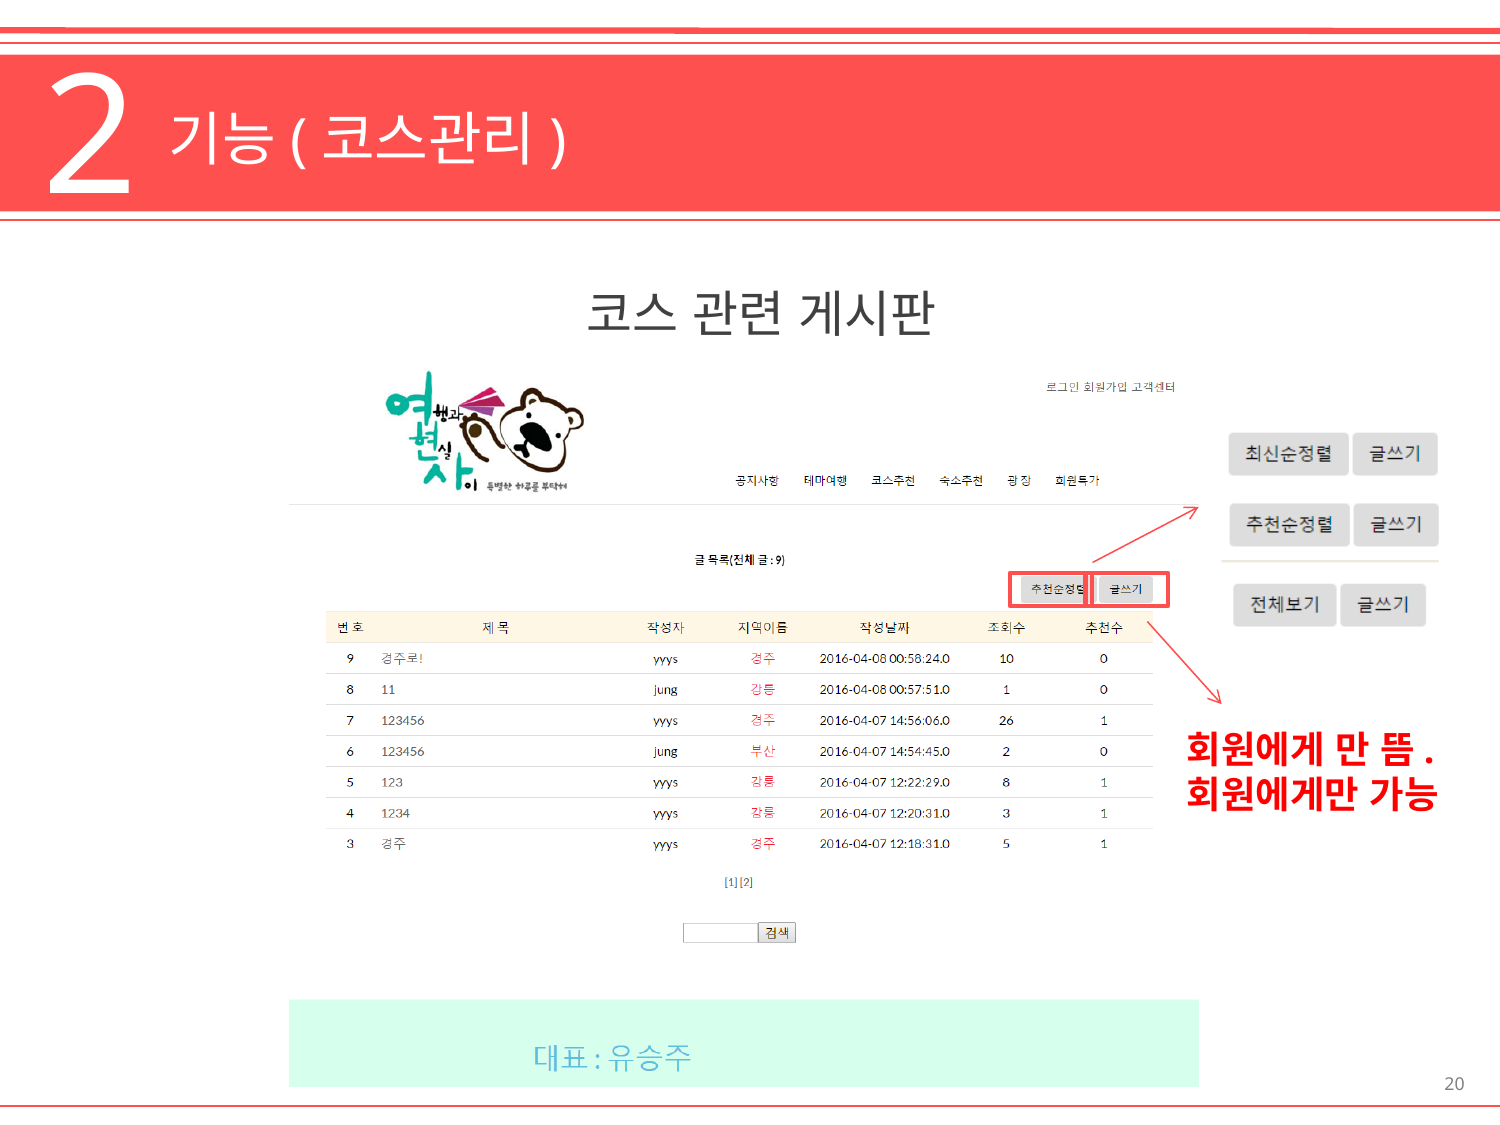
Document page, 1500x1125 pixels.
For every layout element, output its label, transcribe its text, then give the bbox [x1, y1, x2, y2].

picture [1224, 572, 1440, 640]
text_box 코스 관련 게시판 [478, 275, 1046, 351]
text_box 2 [27, 19, 169, 234]
picture [288, 361, 1479, 1087]
text_box 기능(코스관리) [123, 94, 798, 180]
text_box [1092, 506, 1200, 563]
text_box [1147, 621, 1222, 705]
text_box 회원에게 만 뜸. 회원에게만 가능 [1203, 718, 1488, 824]
